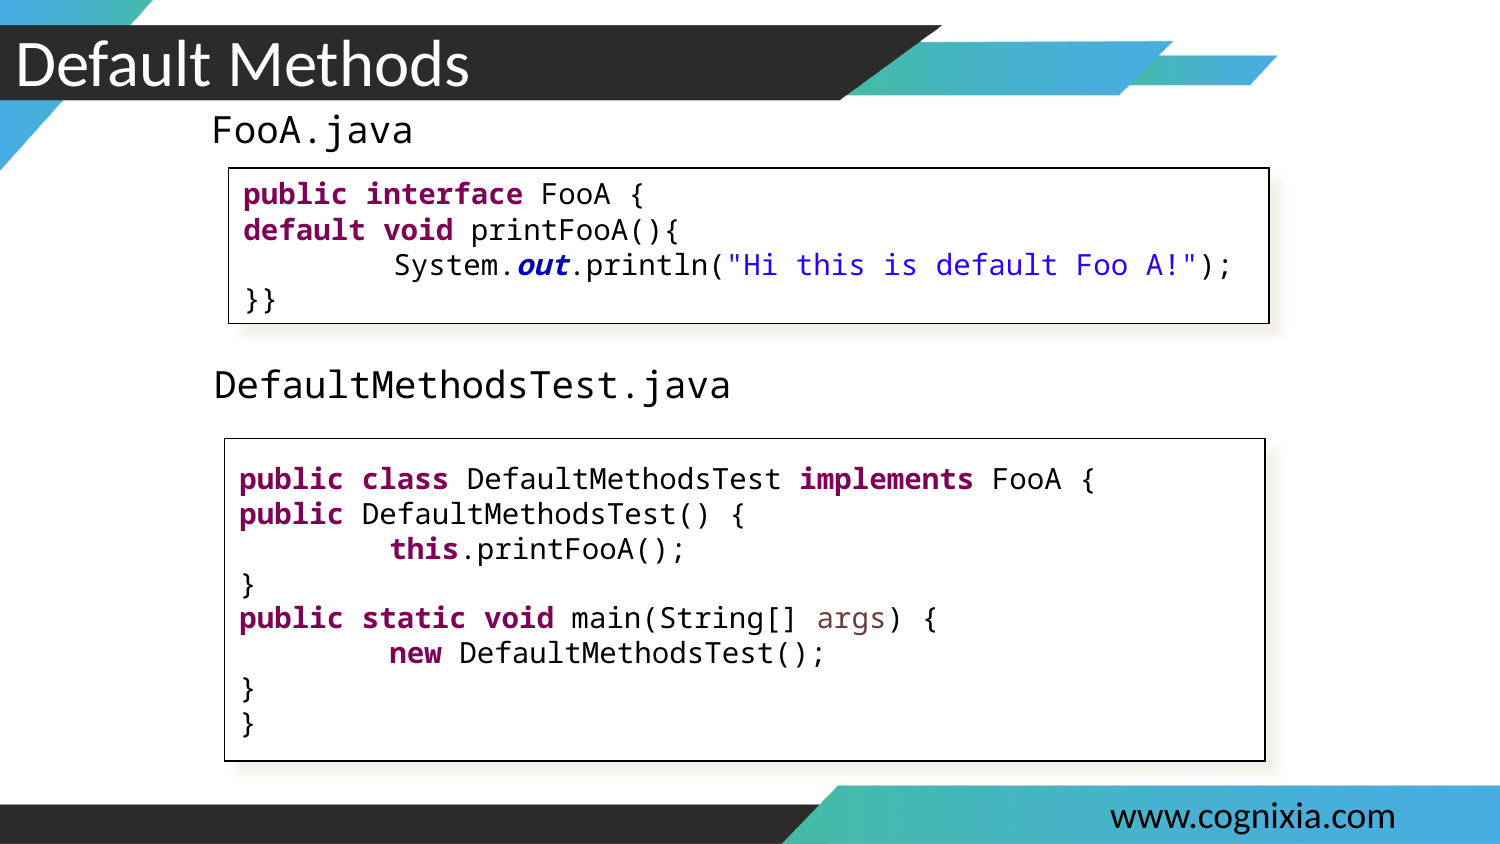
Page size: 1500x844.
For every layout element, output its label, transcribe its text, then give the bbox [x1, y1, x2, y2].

text_box public interface FooA { default void printFooA(){ System.out.println("Hi this is default Foo A!"); }} [228, 167, 1270, 324]
text_box FooA.java [196, 98, 429, 159]
text_box public class DefaultMethodsTest implements FooA { public DefaultMethodsTest() { this.printFooA(); } public static void main(String[] args) { new DefaultMethodsTest(); } } [224, 438, 1266, 762]
text_box DefaultMethodsTest.java [199, 353, 747, 413]
picture [0, 0, 1500, 844]
text_box Default Methods [0, 21, 838, 97]
